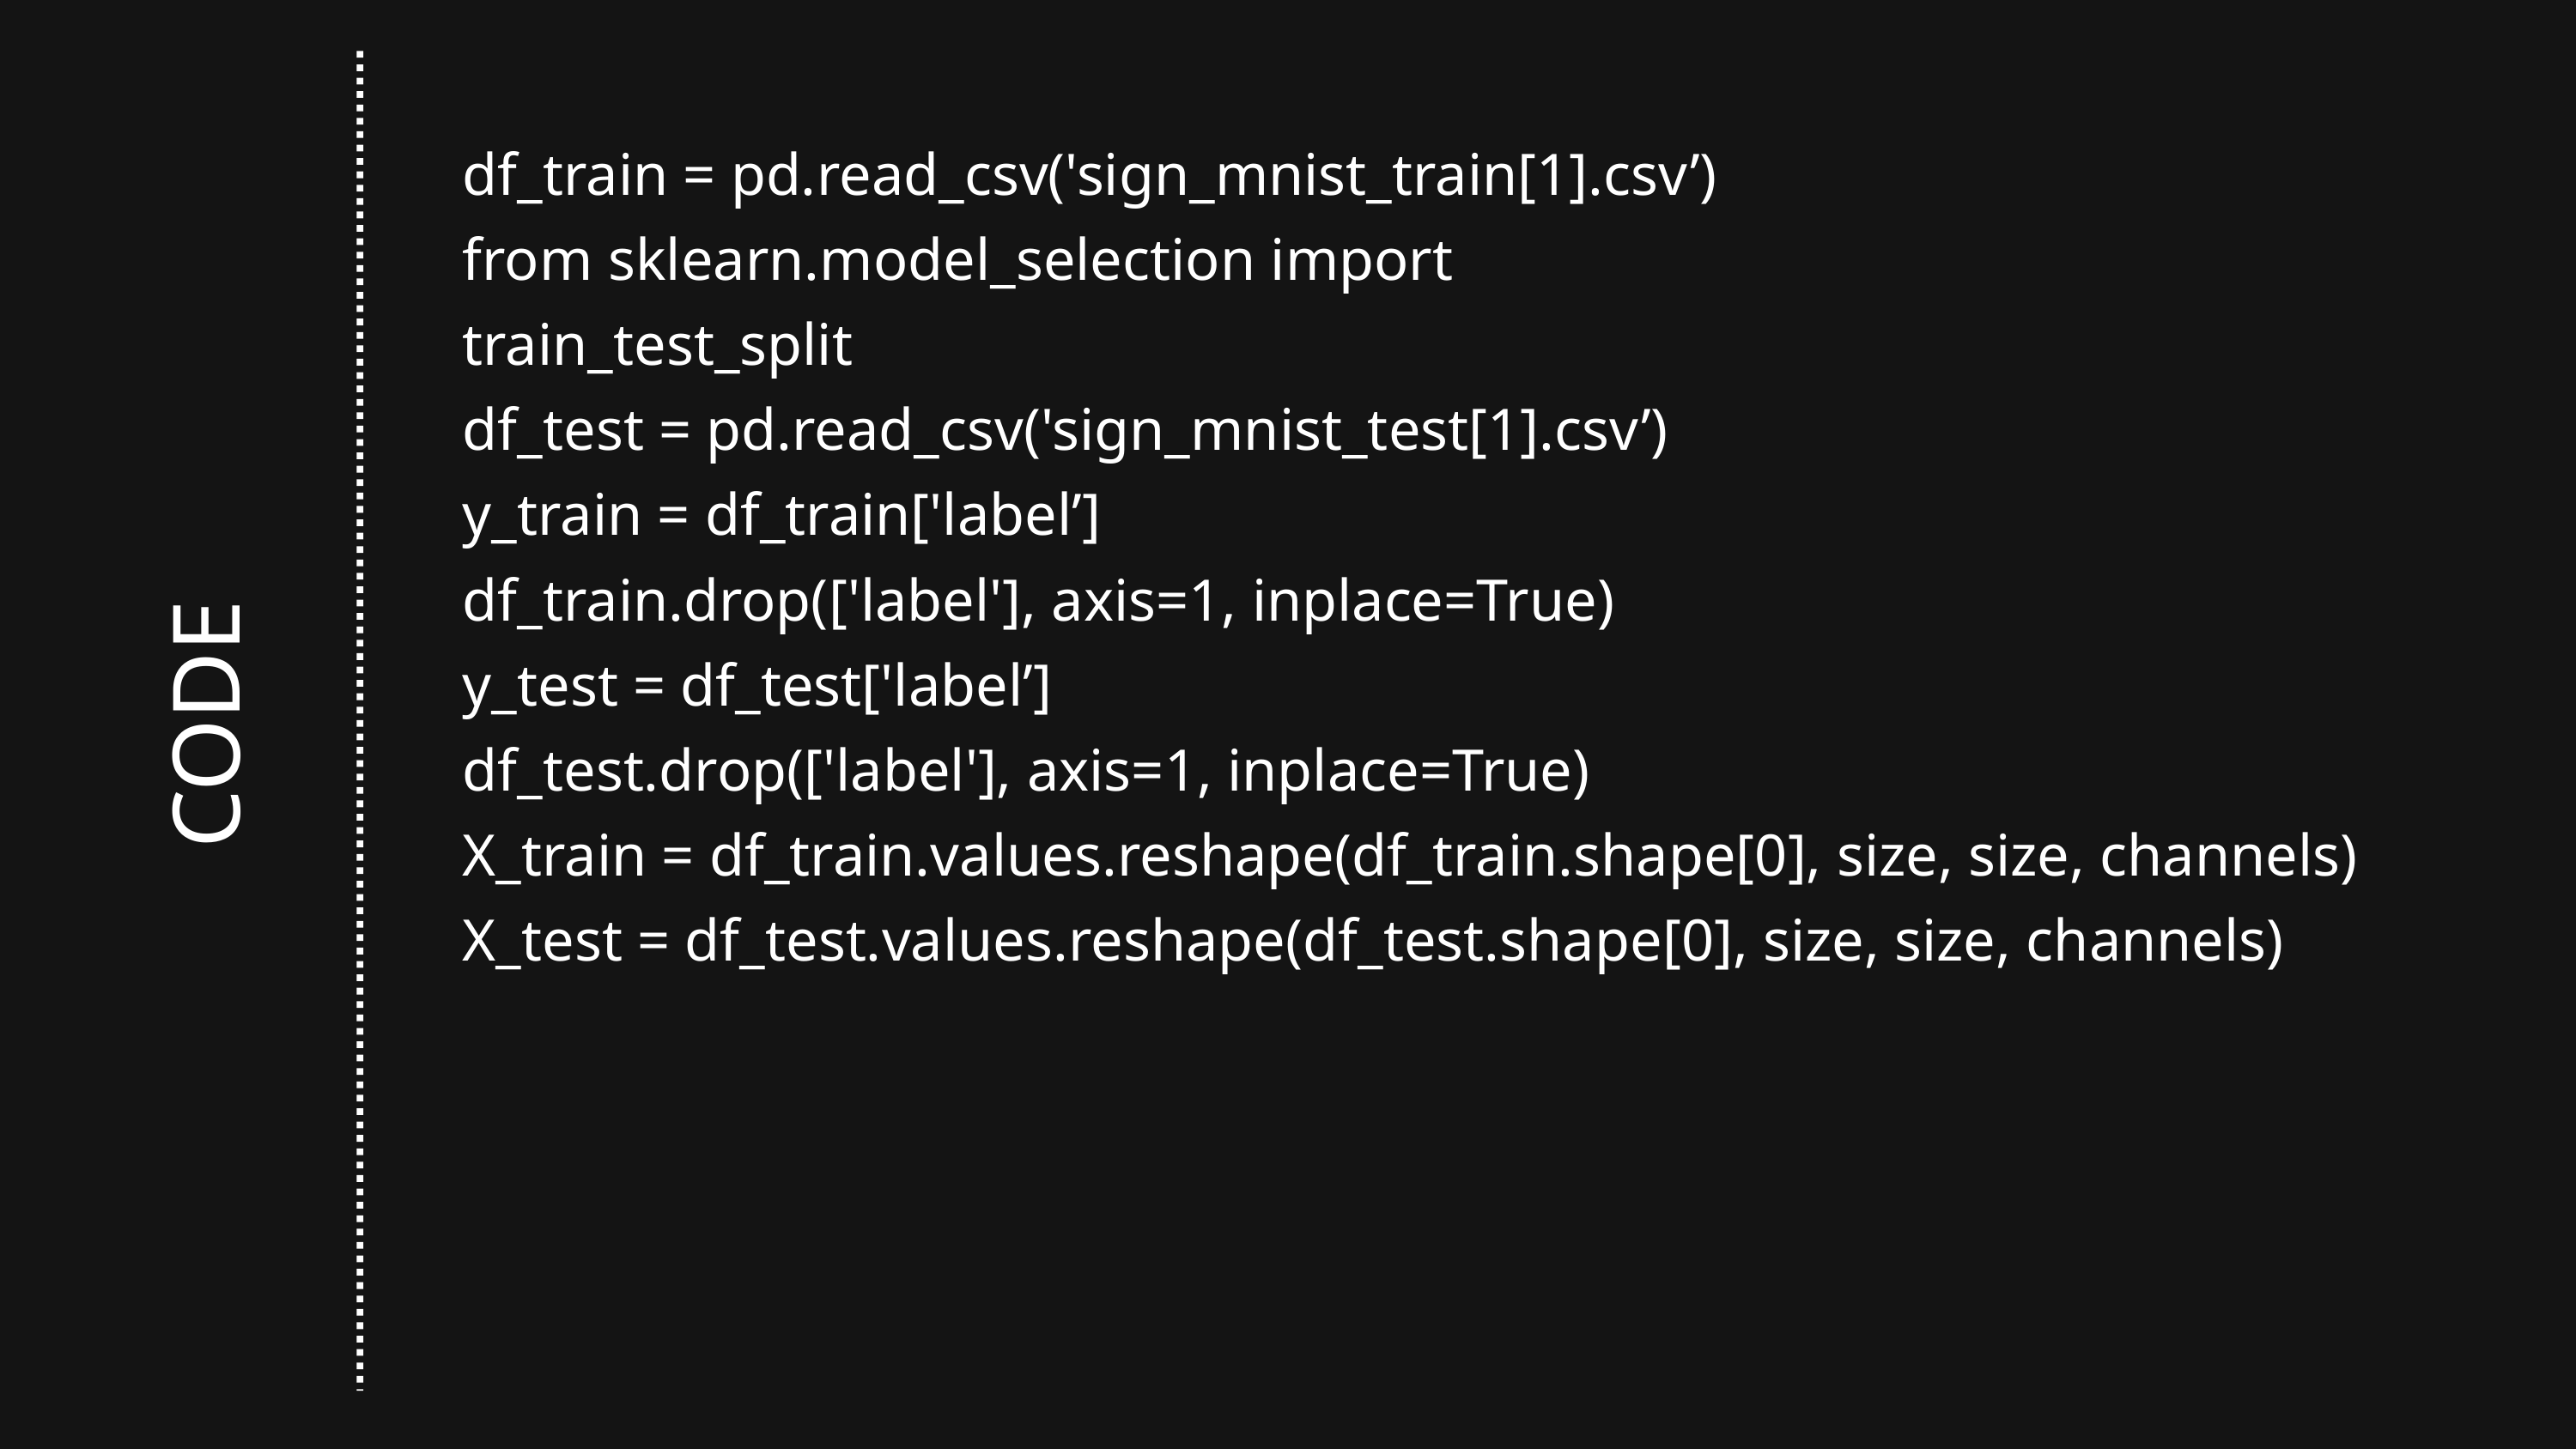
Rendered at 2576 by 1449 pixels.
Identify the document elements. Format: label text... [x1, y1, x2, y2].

text_box CODE [128, 256, 259, 1193]
text_box df_train = pd.read_csv('sign_mnist_train[1].csv’) from sklearn.model_selection import train_test_split df_test = pd.read_csv('sign_mnist_test[1].csv’) y_train = df_train['label’] df_train.drop(['label'], axis=1, inplace=True) y_test = df_test['label’] df_test.drop(['label'], axis=1, inplace=True) X_train = df_train.values.reshape(df_train.shape[0], size, size, channels) X_test = df_test.values.reshape(df_test.shape[0], size, size, channels) [462, 121, 2447, 973]
